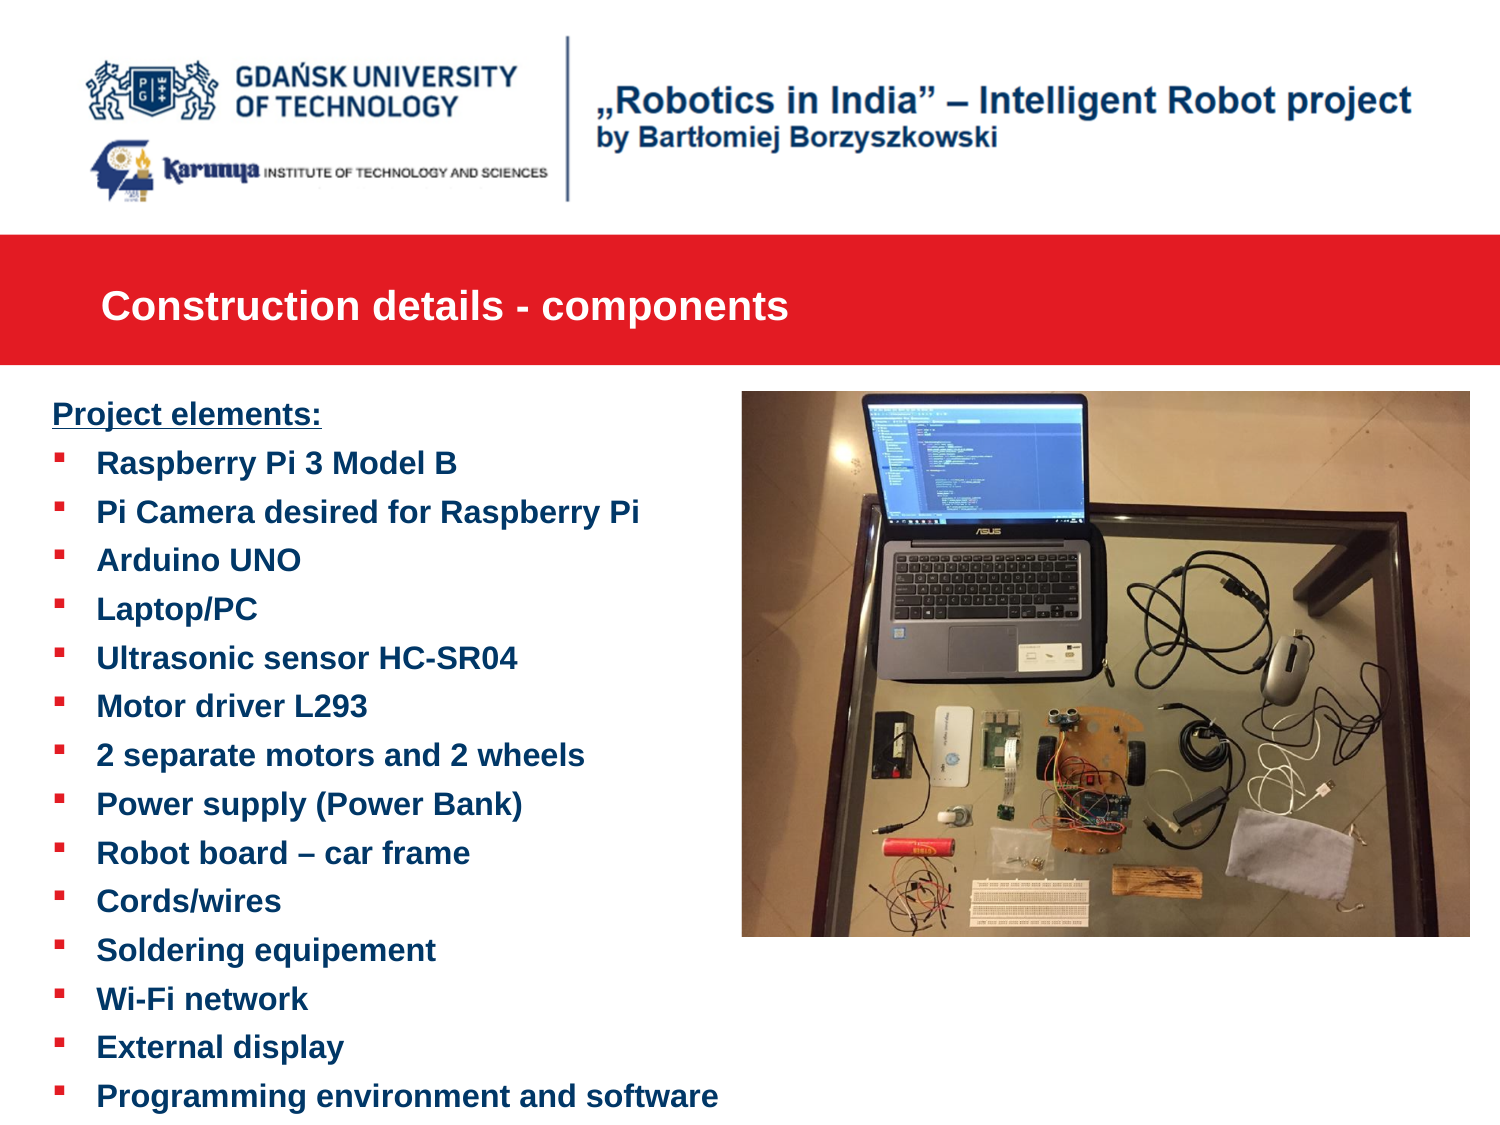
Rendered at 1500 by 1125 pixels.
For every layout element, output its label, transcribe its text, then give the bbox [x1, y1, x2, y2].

picture [742, 298, 1469, 1028]
picture [0, 0, 1500, 235]
list Construction details - components [85, 276, 835, 344]
subtitle Project elements: Raspberry Pi 3 Model B Pi Camera desired for Raspberry Pi Arduino UNO Laptop/PC Ultrasonic sensor HC-SR04 Motor driver L293 2 separate motors and 2 wheels Power supply (Power Bank) Robot board – car frame Cords/wires Soldering equipement Wi-Fi network External display Programming environment and software [37, 389, 1315, 1125]
